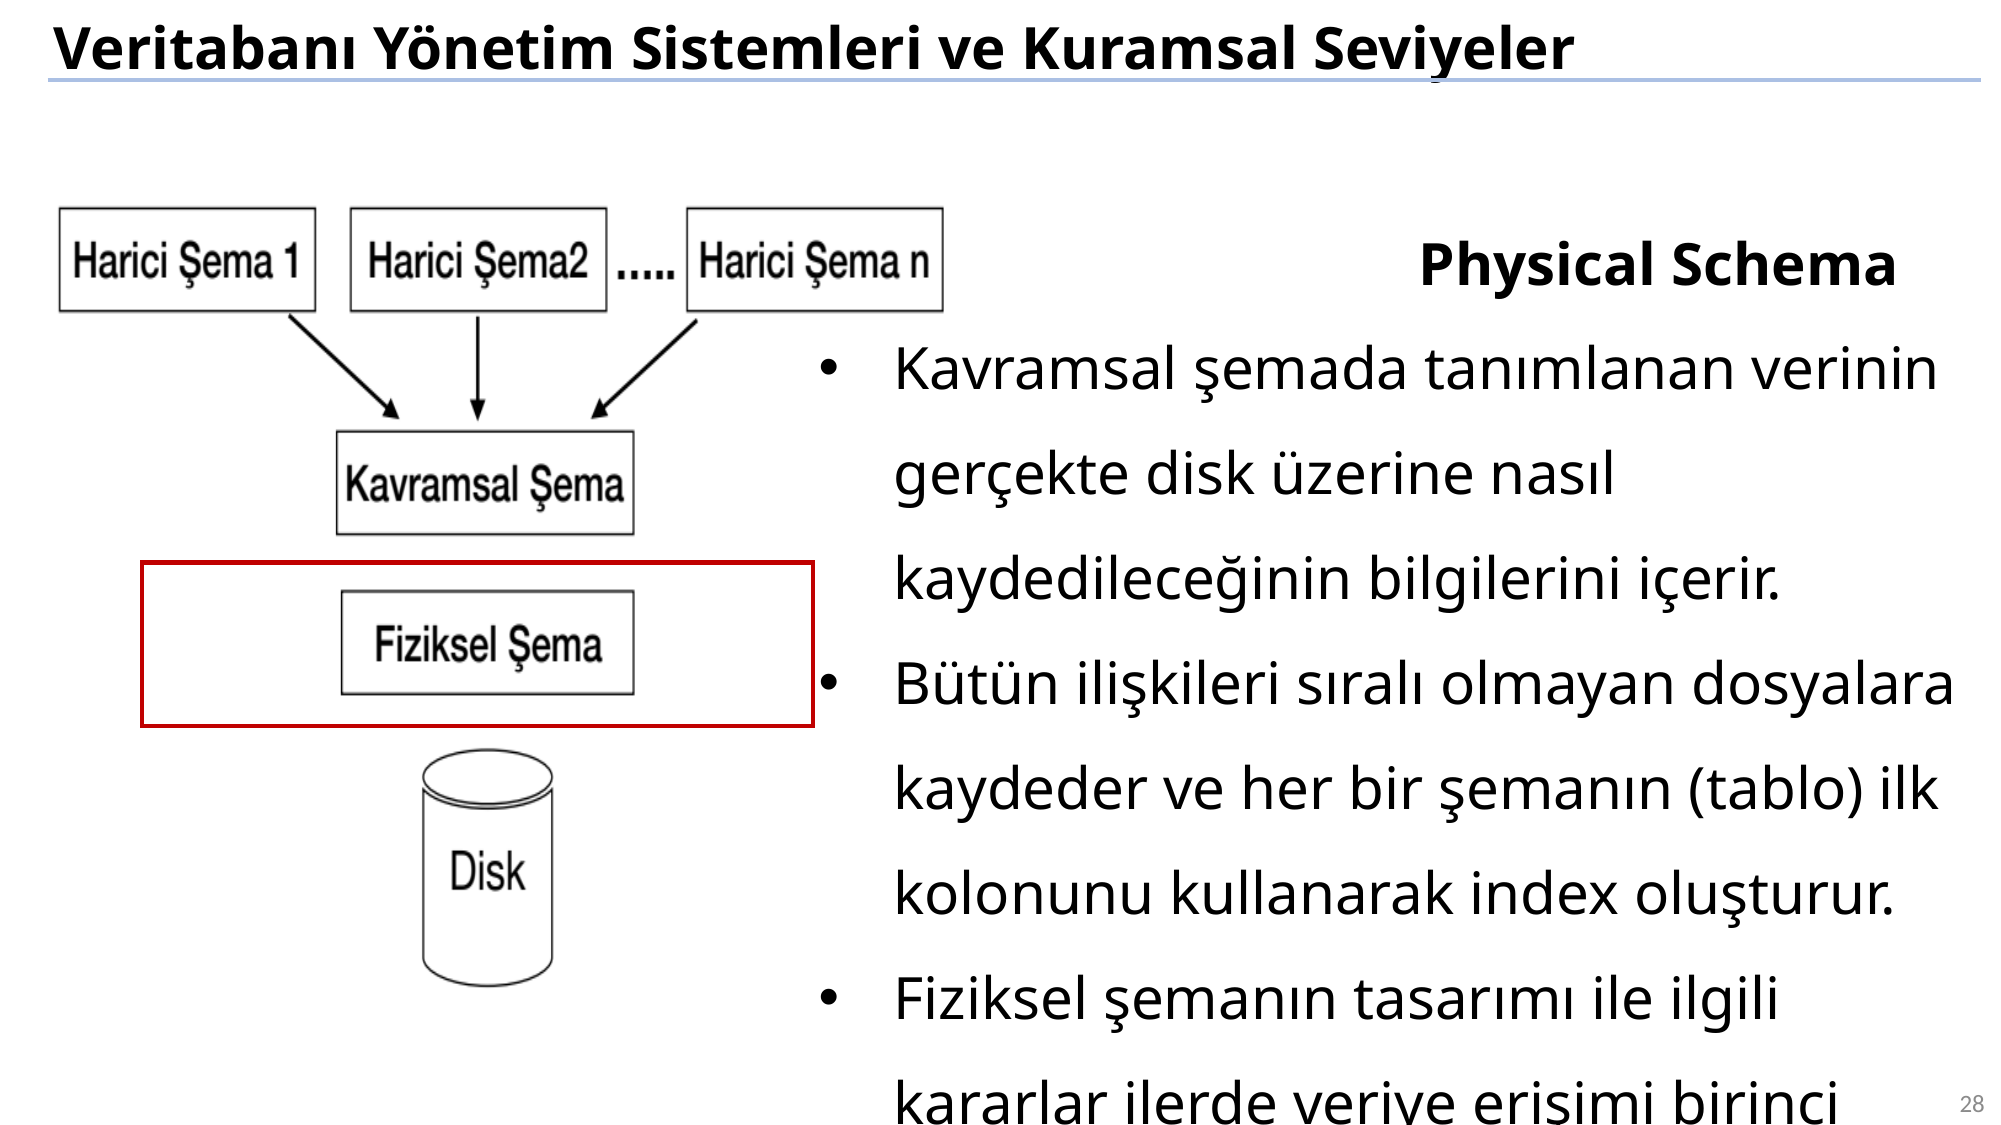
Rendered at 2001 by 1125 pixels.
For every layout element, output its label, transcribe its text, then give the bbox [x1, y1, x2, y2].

slide_number 28 [1550, 1078, 2000, 1125]
picture [47, 196, 953, 998]
text_box Veritabanı Yönetim Sistemleri ve Kuramsal Seviyeler [38, 6, 1808, 96]
text_box Physical Schema Kavramsal şemada tanımlanan verinin gerçekte disk üzerine nasıl kaydedileceğinin bilgilerini içerir. Bütün ilişkileri sıralı olmayan dosyalara kaydeder ve her bir şemanın (tablo) ilk kolonunu kullanarak index oluşturur. Fiziksel şemanın tasarımı ile ilgili kararlar ilerde veriye erişimi birinci dereceden etkilemektedir. [803, 184, 2000, 1125]
